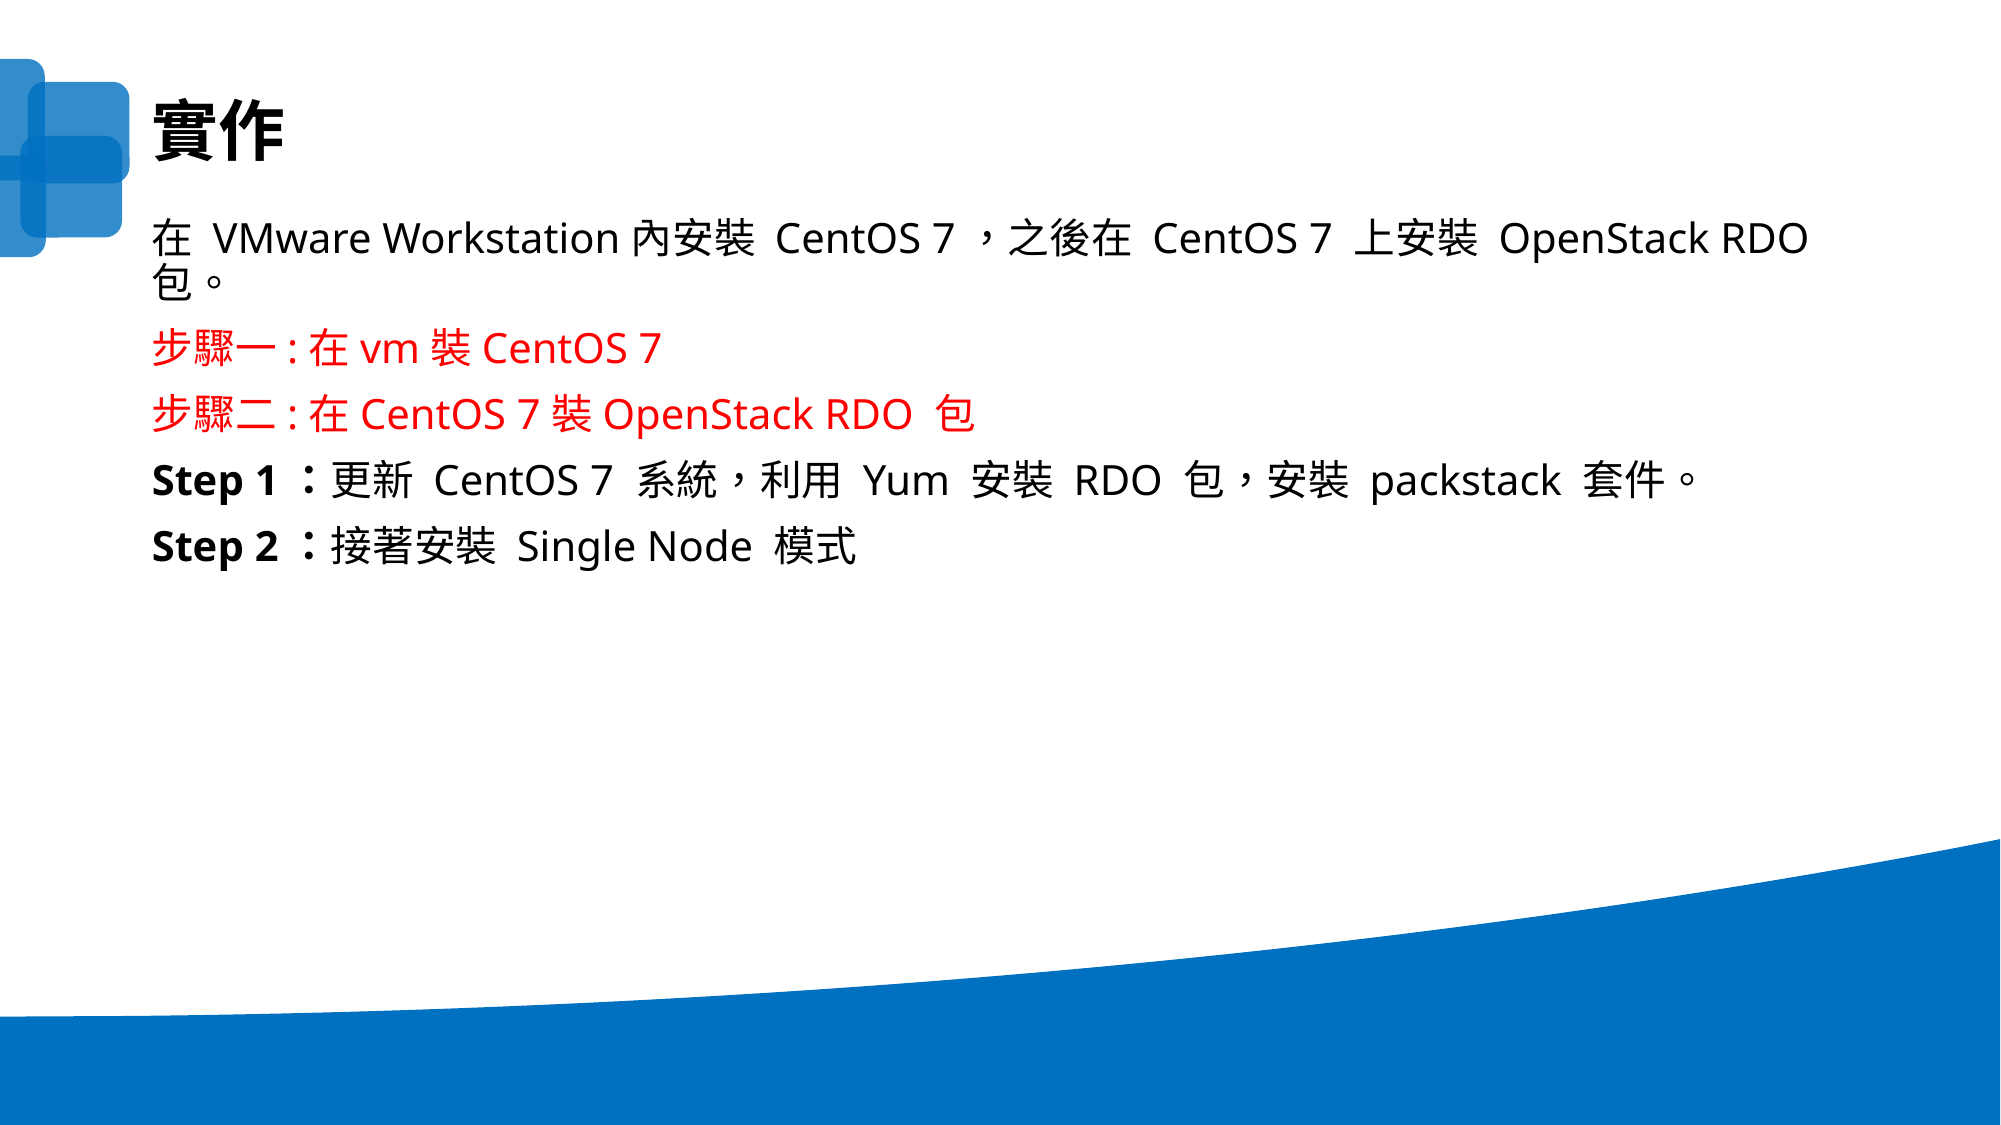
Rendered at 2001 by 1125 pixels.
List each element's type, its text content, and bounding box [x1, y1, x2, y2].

list 在 VMware Workstation內安裝 CentOS 7，之後在 CentOS 7 上安裝 OpenStack RDO 包。 步驟一:在vm裝CentOS 7 步驟二:在CentOS 7裝OpenStack RDO 包 Step 1：更新 CentOS 7 系統，利用 Yum 安裝 RDO 包，安裝 packstack 套件。 Step 2：接著安裝 Single Node 模式 [137, 209, 1851, 967]
list 實作 [137, 90, 625, 178]
